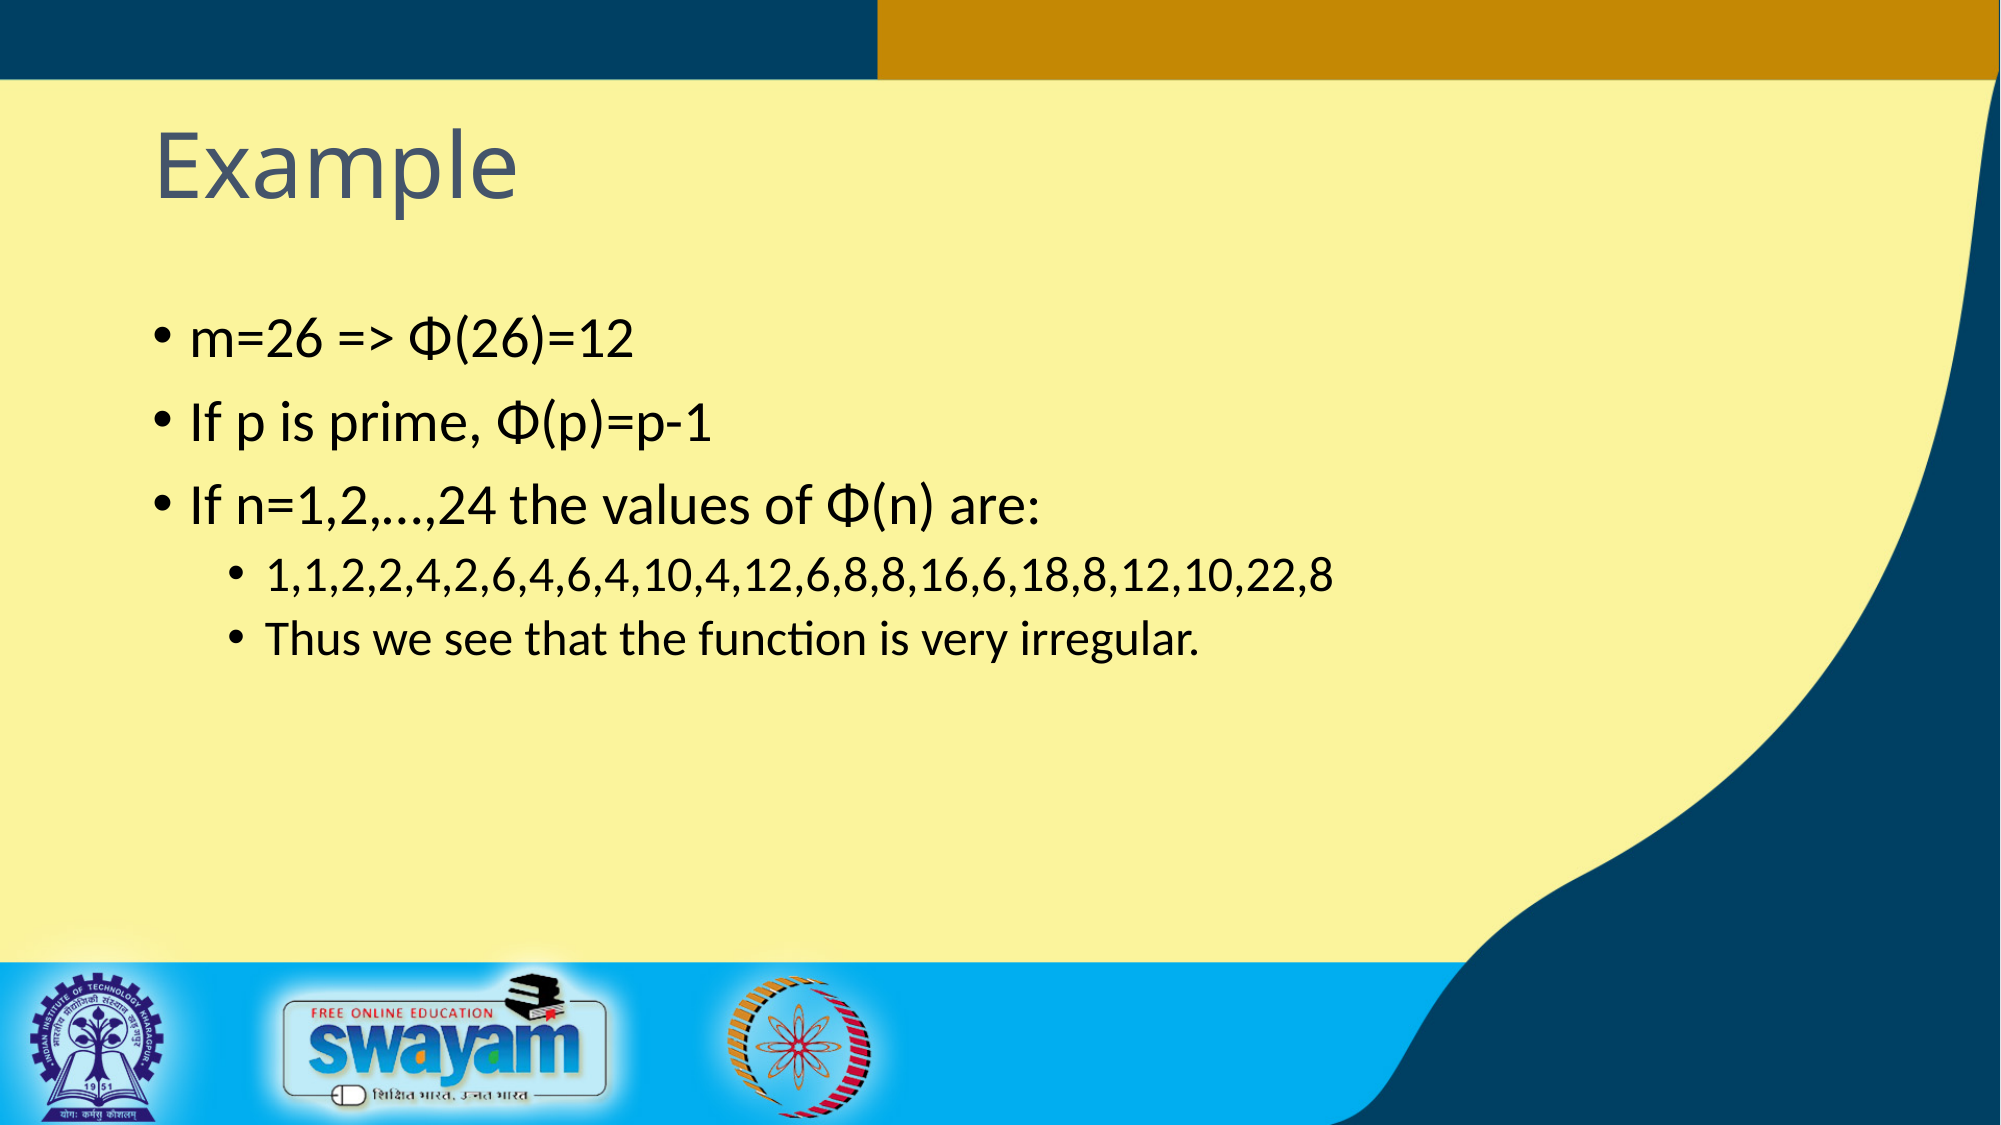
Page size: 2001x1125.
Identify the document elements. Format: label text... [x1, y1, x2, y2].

list m=26 => Φ(26)=12 If p is prime, Φ(p)=p-1 If n=1,2,…,24 the values of Φ(n) are: 1,1,2,2,4,2,6,4,6,4,10,4,12,6,8,8,16,6,18,8,12,10,22,8 Thus we see that the function is very irregular. [137, 299, 1863, 1014]
picture [1425, 1016, 1433, 1023]
picture [255, 1014, 635, 1125]
picture [0, 0, 2001, 1125]
title Example [137, 59, 1863, 278]
picture [705, 1014, 894, 1125]
